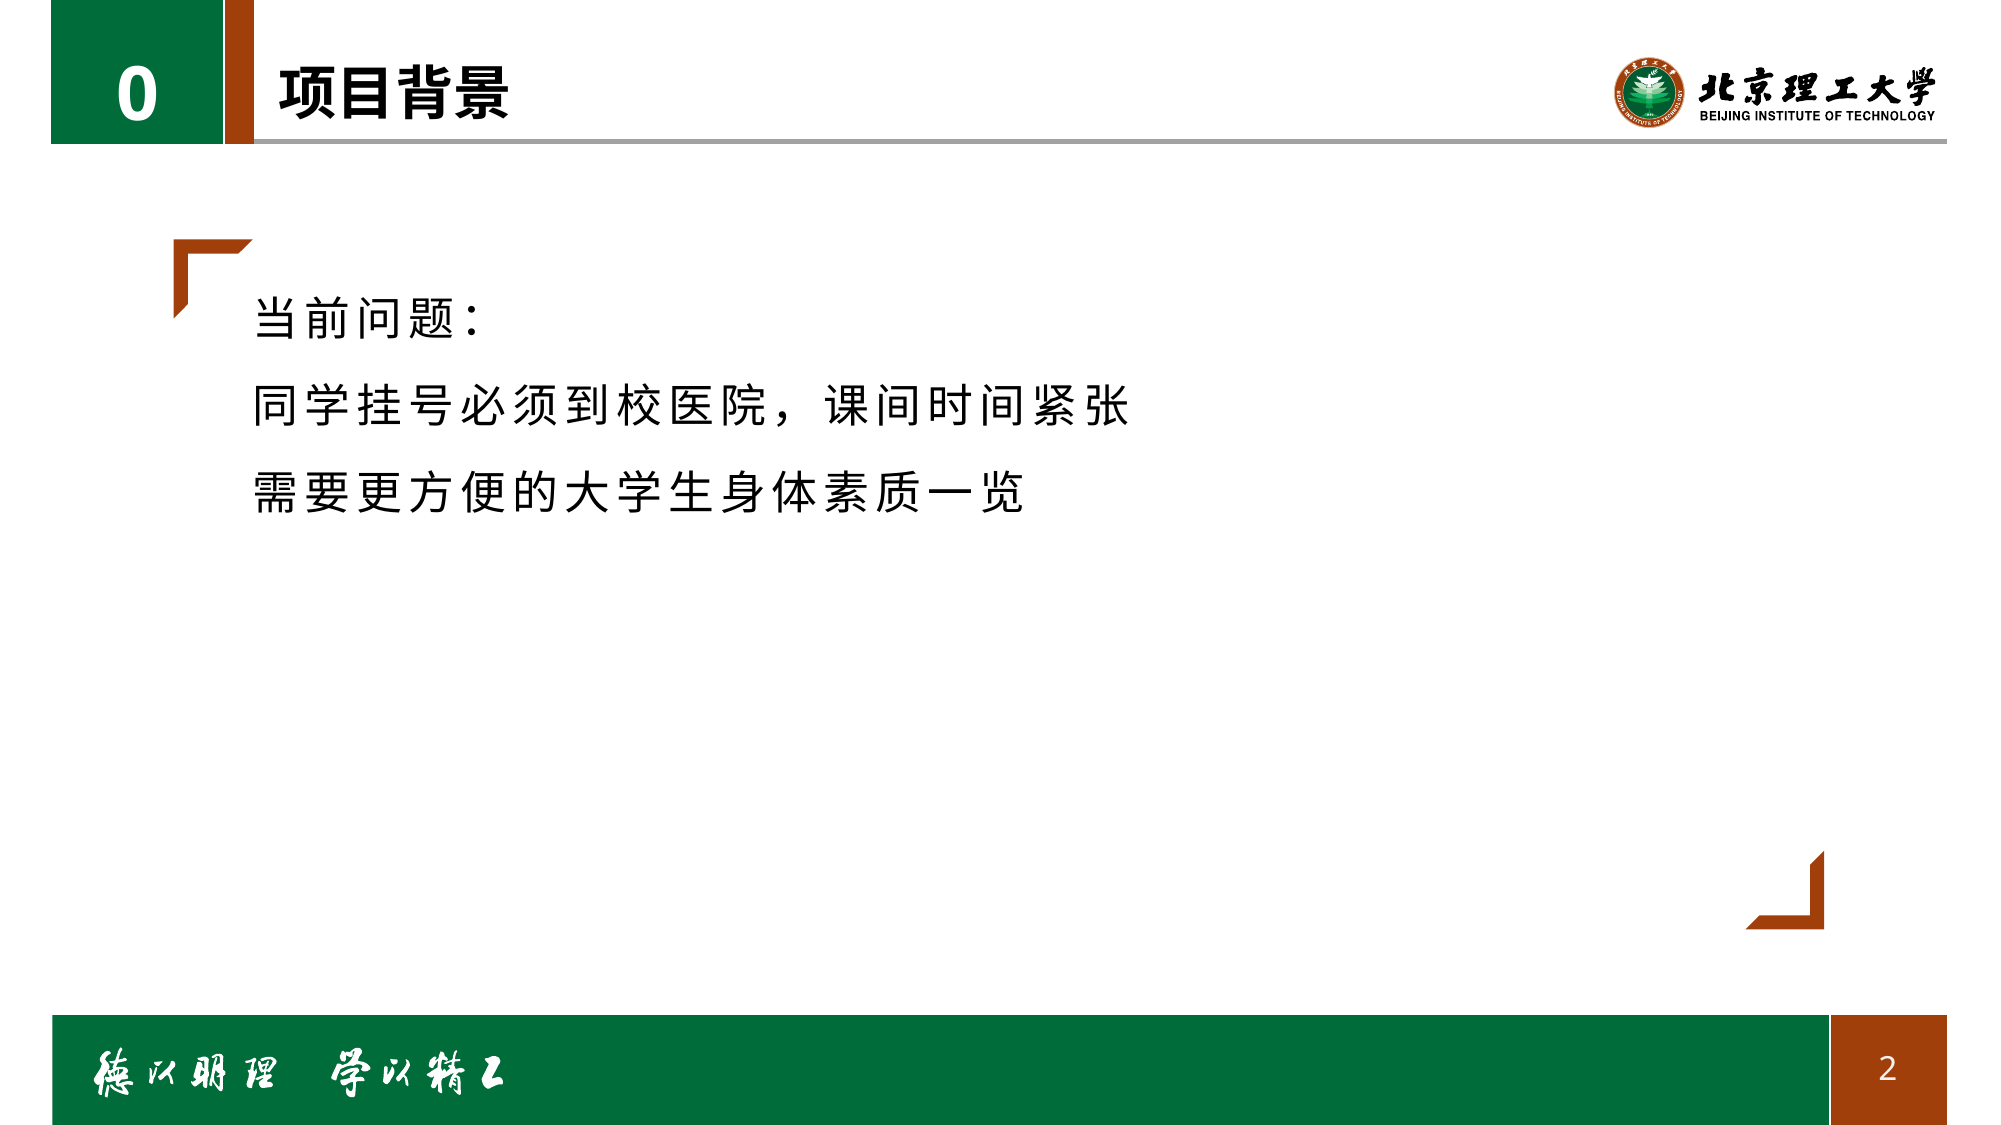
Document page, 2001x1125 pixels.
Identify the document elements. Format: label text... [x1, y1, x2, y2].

text_box [173, 239, 253, 319]
title 项目背景 [263, 56, 1682, 136]
text_box [1745, 850, 1825, 930]
text_box 0 [58, 38, 218, 144]
text_box 当前问题： 同学挂号必须到校医院，课间时间紧张 需要更方便的大学生身体素质一览 [252, 278, 1746, 872]
